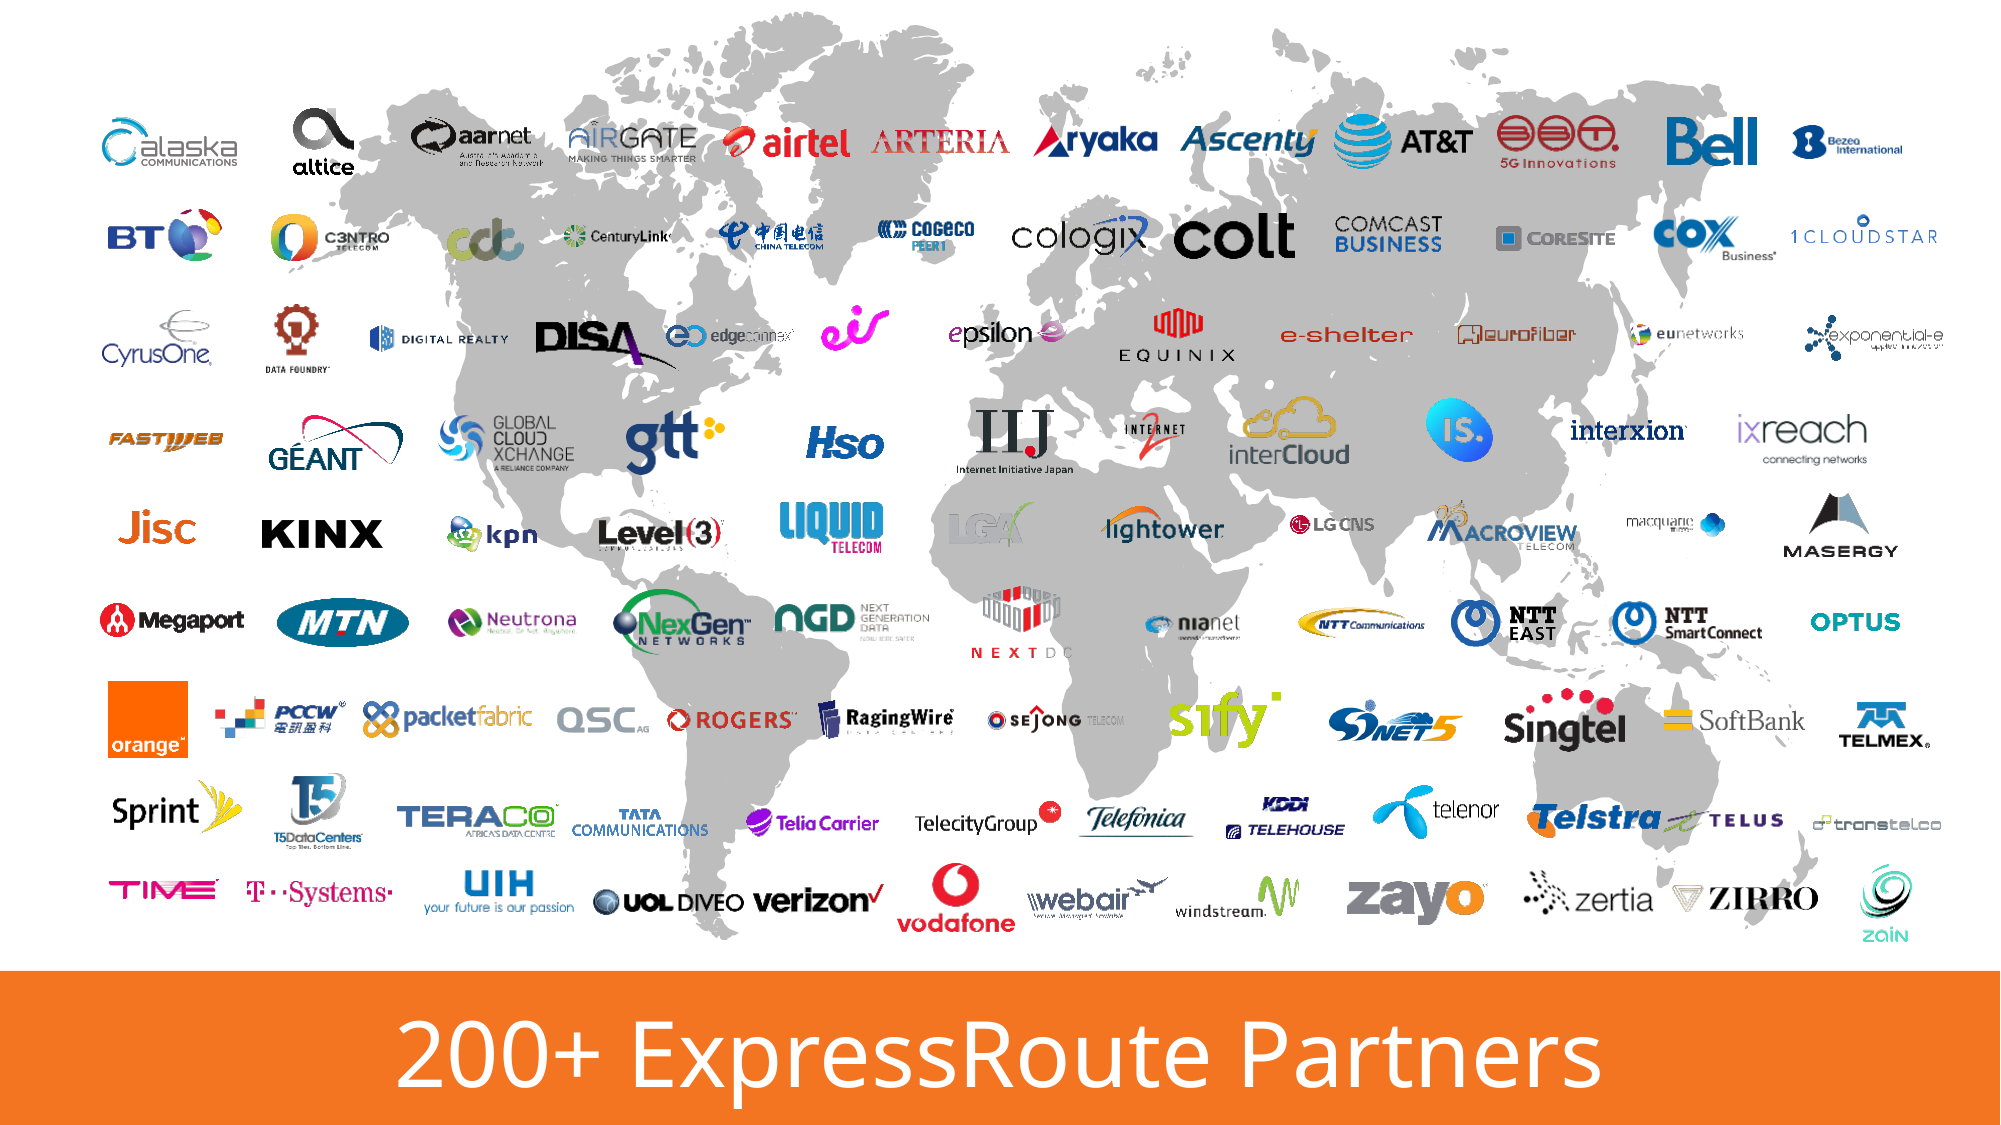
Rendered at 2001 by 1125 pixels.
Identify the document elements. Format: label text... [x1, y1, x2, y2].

picture [1298, 607, 1425, 638]
picture [101, 117, 238, 166]
picture [912, 778, 1214, 852]
picture [611, 588, 754, 657]
picture [447, 515, 537, 553]
picture [564, 225, 671, 247]
picture [108, 681, 189, 758]
picture [1334, 114, 1473, 169]
picture [1570, 419, 1689, 441]
picture [806, 425, 884, 460]
picture [568, 121, 696, 162]
picture [336, 611, 360, 634]
picture [1662, 708, 1807, 732]
picture [109, 499, 205, 555]
picture [1180, 126, 1319, 158]
picture [1226, 796, 1345, 840]
picture [733, 795, 893, 850]
picture [1791, 214, 1937, 243]
picture [102, 310, 212, 367]
picture [980, 687, 1131, 753]
picture [1839, 702, 1930, 748]
picture [1124, 527, 1130, 534]
picture [593, 862, 1016, 932]
picture [1426, 398, 1493, 462]
picture [247, 880, 393, 907]
picture [214, 696, 347, 739]
picture [1667, 117, 1757, 166]
picture [1526, 796, 1797, 849]
picture [723, 126, 850, 157]
picture [1119, 590, 1264, 655]
picture [1627, 512, 1725, 537]
picture [112, 780, 242, 835]
picture [1426, 499, 1577, 550]
picture [1119, 307, 1235, 362]
picture [440, 216, 531, 262]
picture [1124, 411, 1185, 462]
picture [1672, 885, 1819, 912]
picture [1784, 492, 1898, 557]
picture [1519, 868, 1658, 917]
picture [948, 320, 1067, 349]
picture [347, 452, 352, 471]
picture [1173, 213, 1295, 260]
picture [818, 700, 954, 740]
picture [1364, 781, 1508, 855]
picture [274, 772, 363, 850]
picture [99, 603, 244, 638]
picture [357, 611, 387, 634]
picture [437, 410, 575, 475]
picture [775, 604, 929, 641]
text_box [288, 11, 1818, 941]
picture [269, 414, 403, 471]
picture [625, 410, 725, 475]
picture [293, 108, 355, 175]
picture [1290, 515, 1374, 535]
picture [274, 452, 284, 466]
picture [362, 701, 532, 738]
picture [1497, 115, 1619, 168]
picture [1859, 864, 1912, 943]
picture [1230, 396, 1350, 464]
picture [1504, 688, 1626, 752]
picture [1813, 815, 1941, 830]
picture [1457, 325, 1576, 344]
picture [871, 130, 1010, 153]
picture [667, 708, 797, 731]
picture [310, 464, 322, 471]
picture [1648, 206, 1782, 271]
picture [424, 870, 574, 915]
picture [1630, 324, 1743, 345]
picture [971, 586, 1072, 659]
picture [366, 598, 409, 617]
picture [536, 318, 794, 371]
picture [1811, 612, 1900, 632]
picture [1599, 593, 1774, 653]
picture [332, 458, 341, 471]
picture [370, 325, 508, 352]
picture [1327, 699, 1463, 741]
picture [109, 879, 219, 899]
picture [717, 197, 825, 275]
picture [1170, 691, 1281, 749]
picture [270, 214, 390, 261]
picture [821, 301, 889, 354]
picture [277, 598, 320, 617]
picture [448, 608, 578, 637]
picture [956, 410, 1073, 475]
text_box 200+ ExpressRoute Partners [0, 970, 2000, 1125]
picture [778, 499, 885, 556]
picture [863, 207, 989, 265]
picture [262, 520, 383, 548]
picture [1713, 409, 1892, 470]
picture [1281, 326, 1413, 343]
picture [109, 433, 224, 452]
picture [410, 117, 545, 166]
picture [1496, 226, 1615, 251]
picture [1450, 599, 1556, 648]
picture [570, 808, 709, 837]
picture [1175, 876, 1301, 918]
picture [949, 502, 1036, 548]
picture [277, 629, 317, 647]
picture [1027, 877, 1169, 920]
picture [1346, 881, 1488, 926]
picture [595, 514, 728, 554]
picture [1791, 125, 1902, 160]
picture [1028, 122, 1162, 161]
picture [1011, 215, 1149, 257]
picture [1329, 204, 1448, 268]
picture [299, 611, 333, 634]
picture [368, 628, 409, 647]
picture [108, 208, 222, 261]
picture [1101, 506, 1224, 543]
picture [266, 303, 330, 373]
picture [553, 702, 654, 736]
picture [1804, 315, 1944, 361]
picture [397, 804, 560, 837]
